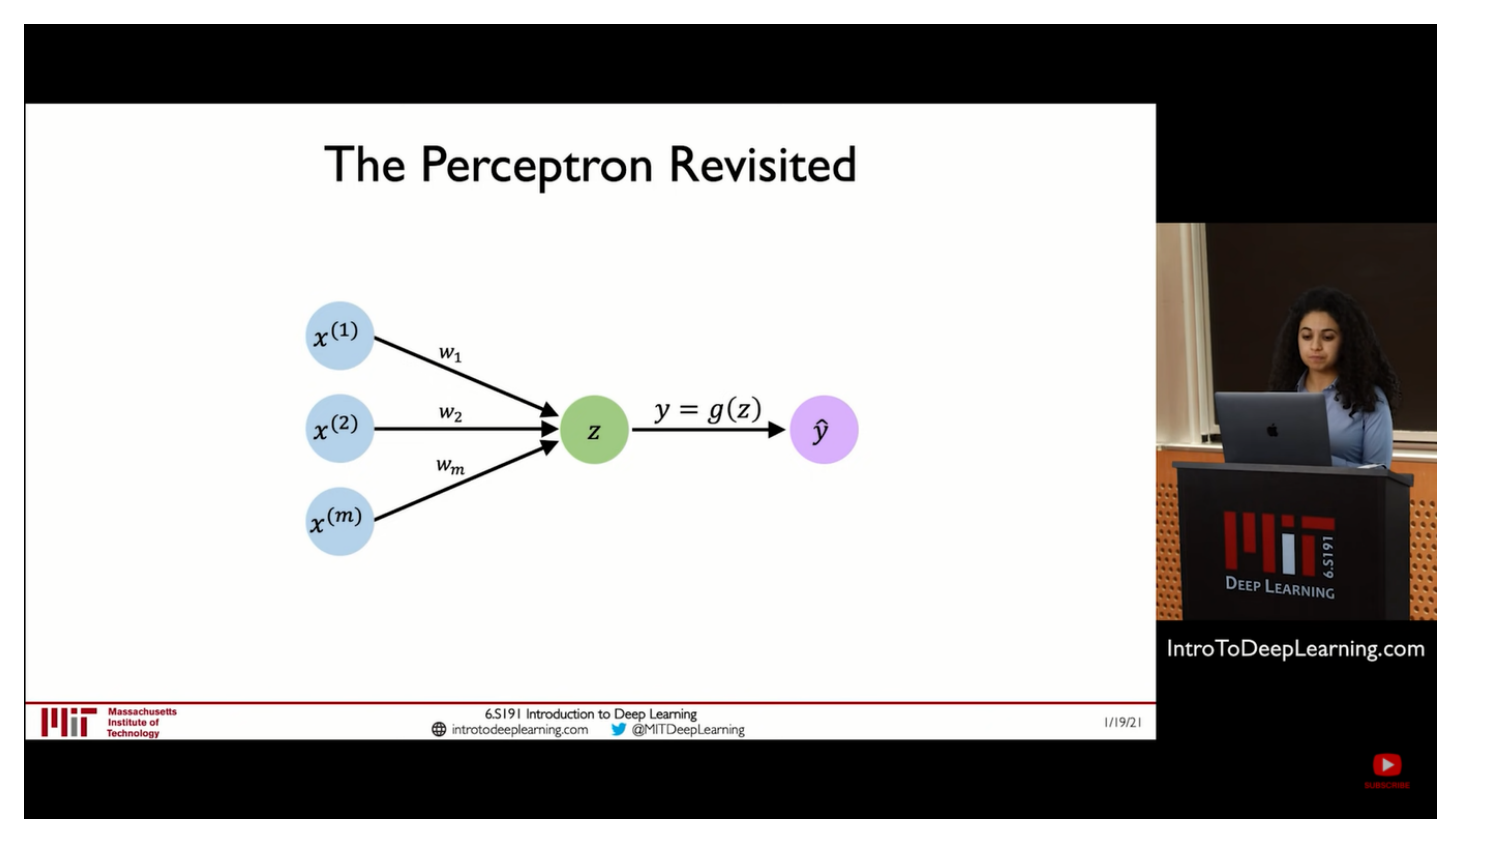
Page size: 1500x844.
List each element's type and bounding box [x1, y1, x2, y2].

picture [24, 24, 1437, 819]
